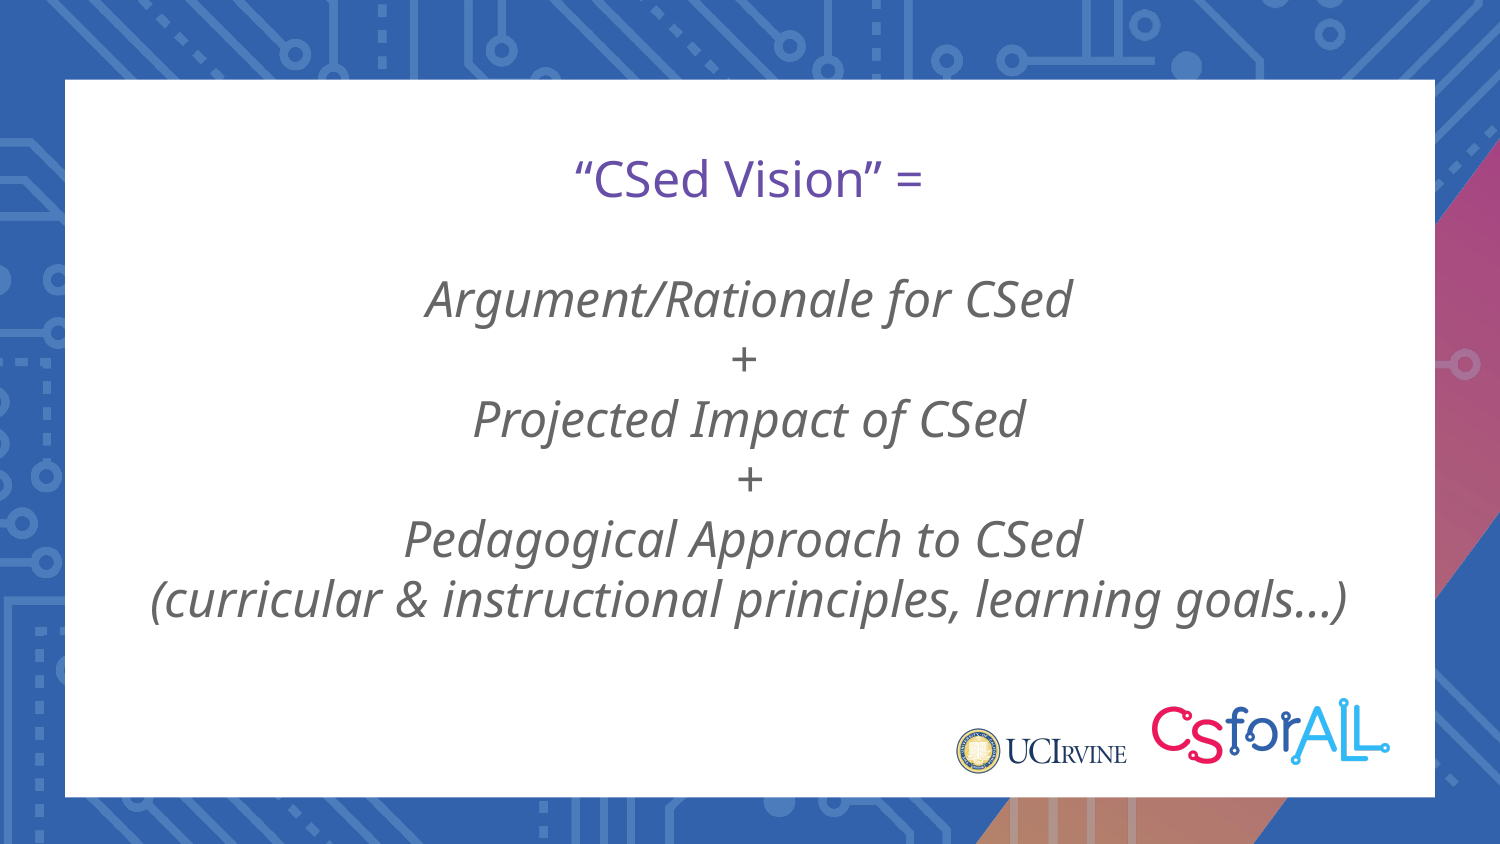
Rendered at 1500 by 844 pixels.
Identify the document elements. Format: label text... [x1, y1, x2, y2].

picture [1152, 698, 1390, 765]
title “CSed Vision” = Argument/Rationale for CSed + Projected Impact of CSed + Pedagogical Approach to CSed (curricular & instructional principles, learning goals…) [51, 124, 1449, 677]
picture [956, 728, 1127, 774]
